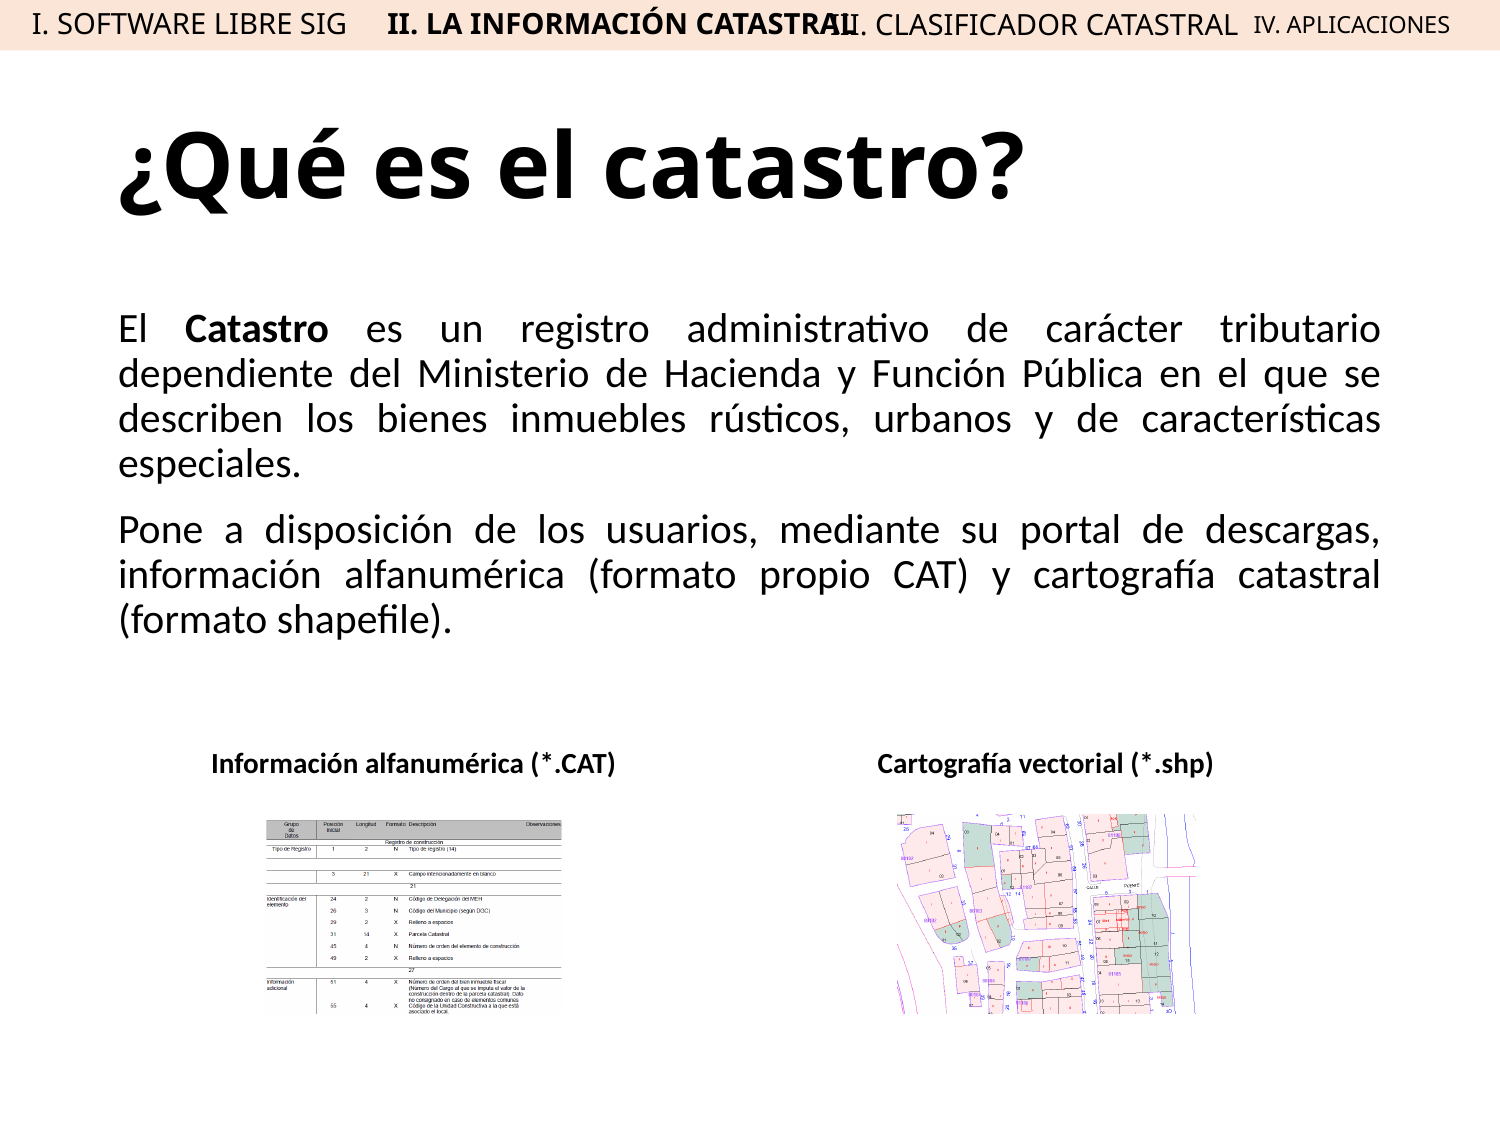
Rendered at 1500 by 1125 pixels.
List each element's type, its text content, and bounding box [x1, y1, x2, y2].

text_box IV. APLICACIONES [1308, 0, 1500, 55]
text_box I. SOFTWARE LIBRE SIG [0, 0, 405, 54]
text_box II. LA INFORMACIÓN CATASTRAL [372, 0, 969, 55]
picture [896, 814, 1196, 1014]
picture [264, 819, 563, 1014]
text_box Cartografía vectorial (*.shp) [753, 736, 1339, 787]
list El Catastro es un registro administrativo de carácter tributario dependiente del Ministerio de Hacienda y Función Pública en el que se describen los bienes inmuebles rústicos, urbanos y de características especiales. Pone a disposición de los usuarios, mediante su portal de descargas, información alfanumérica (formato propio CAT) y cartografía catastral (formato shapefile). [103, 299, 1397, 1014]
title ¿Qué es el catastro? [103, 59, 1397, 278]
text_box III. CLASIFICADOR CATASTRAL [969, 0, 1308, 55]
text_box Información alfanumérica (*.CAT) [121, 736, 707, 787]
